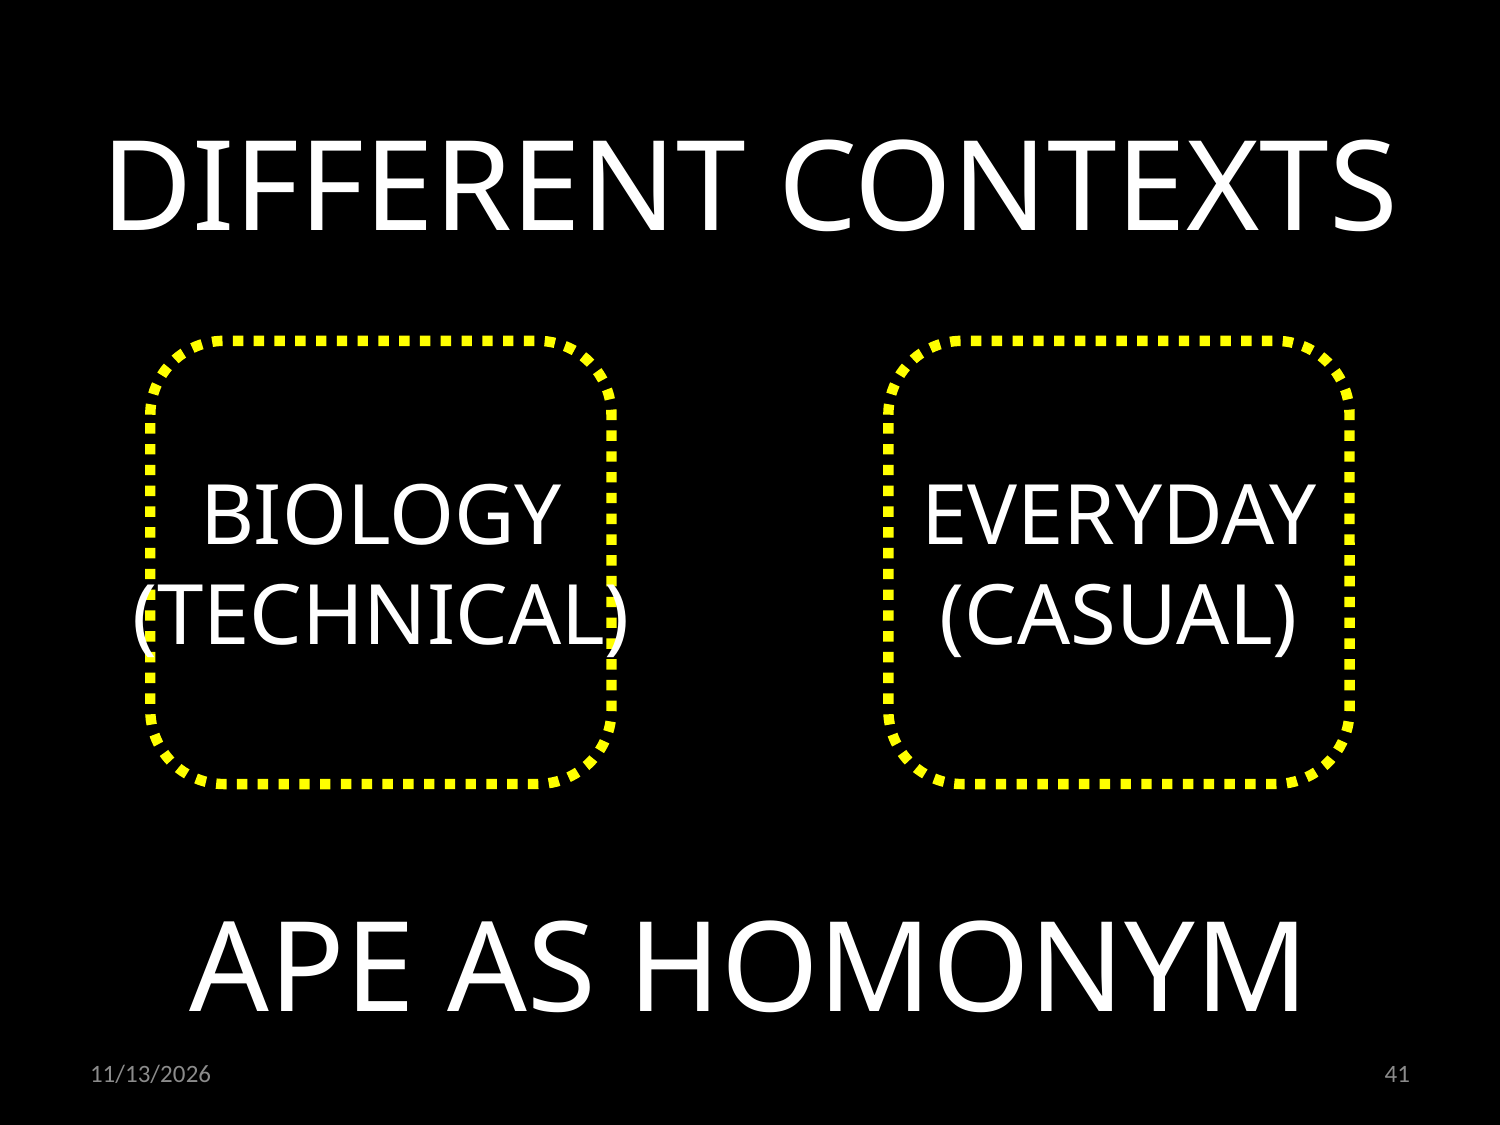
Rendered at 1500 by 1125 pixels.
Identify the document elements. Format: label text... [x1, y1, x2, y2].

text_box EVERYDAY (CASUAL) [906, 453, 1332, 669]
text_box [149, 340, 613, 453]
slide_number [75, 1042, 425, 1103]
text_box APE AS HOMONYM [0, 878, 1500, 980]
text_box BIOLOGY (TECHNICAL) [117, 453, 645, 669]
slide_number 41 [1074, 1042, 1425, 1103]
list DIFFERENT CONTEXTS [0, 97, 1500, 200]
text_box [887, 340, 1351, 785]
text_box [149, 669, 613, 785]
